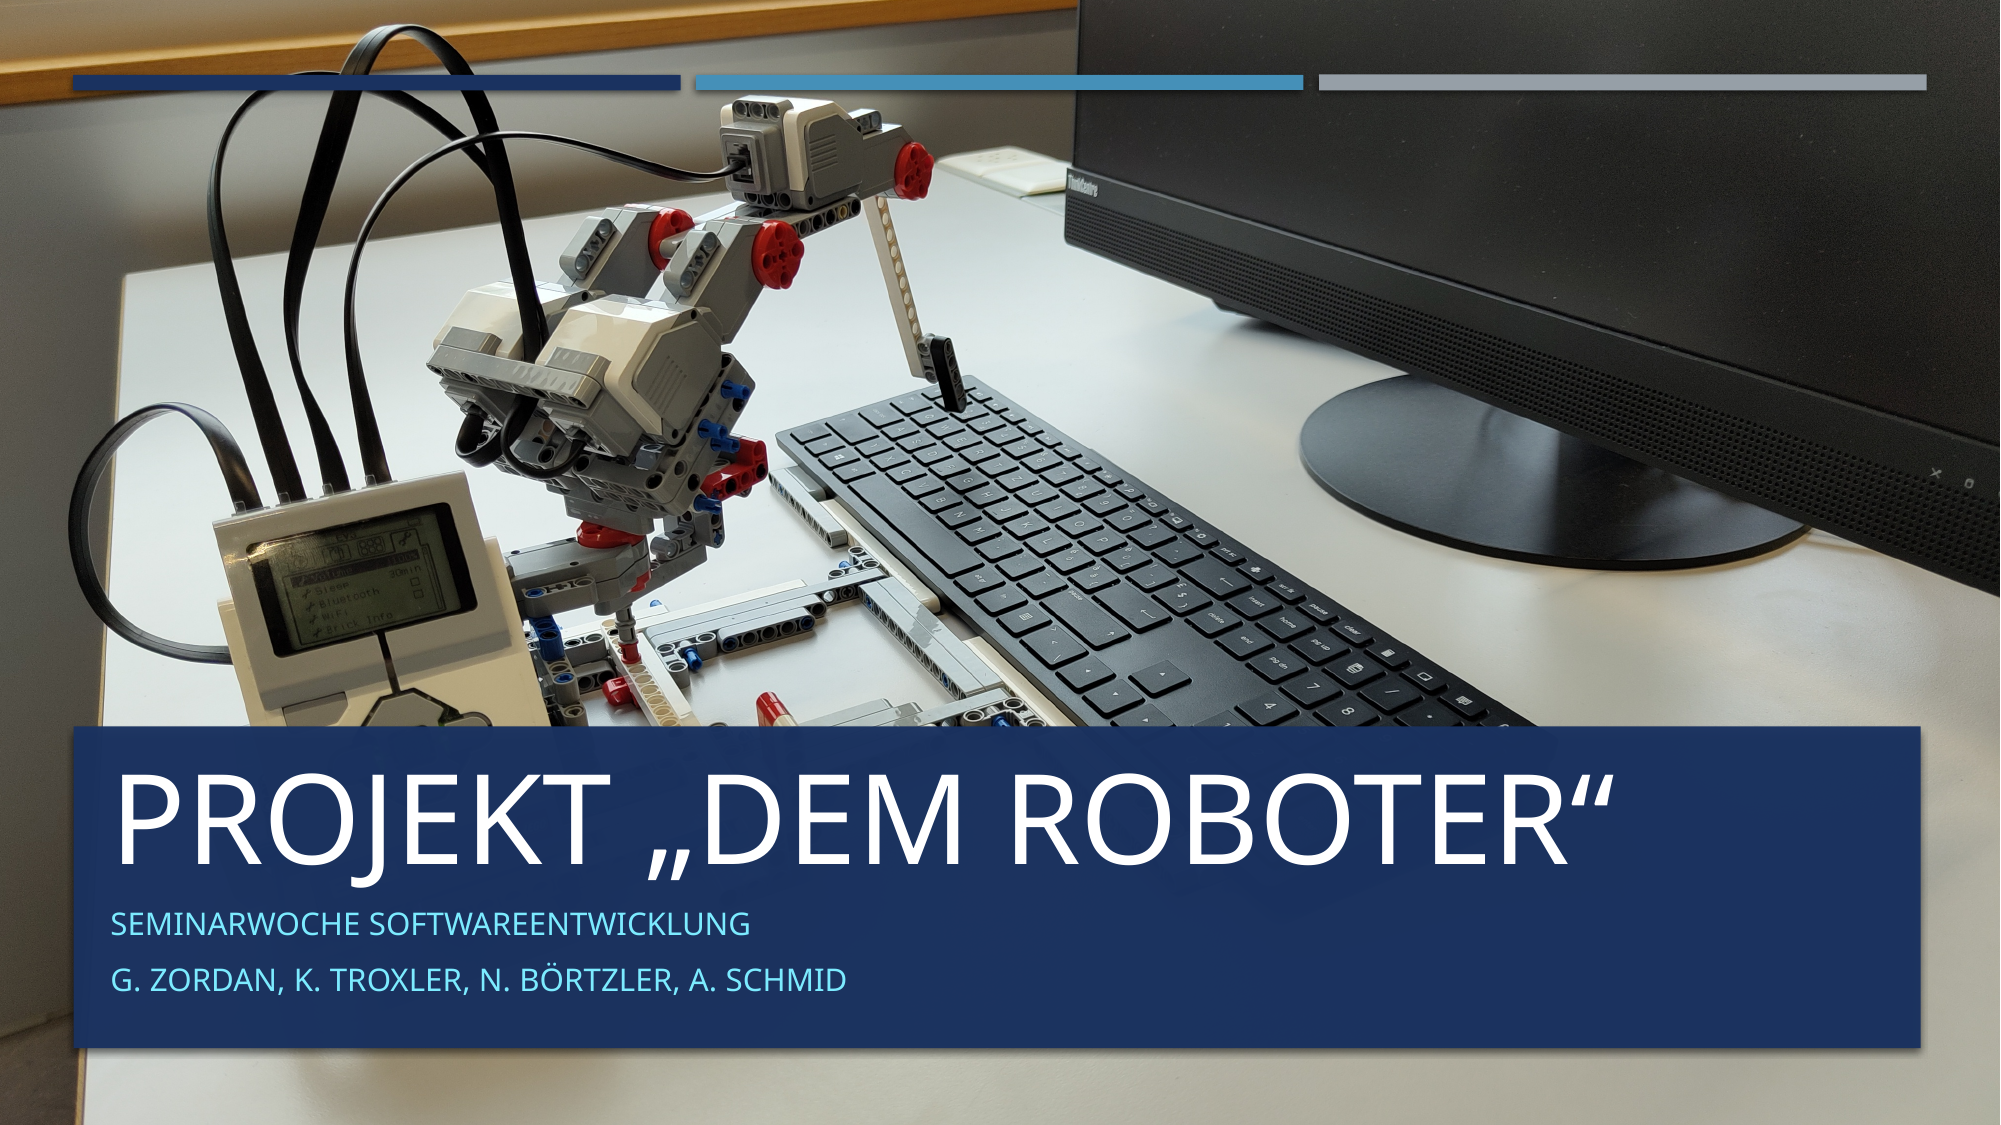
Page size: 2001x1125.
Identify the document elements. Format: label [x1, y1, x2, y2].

picture [0, 0, 2000, 1125]
text_box [72, 73, 1928, 92]
